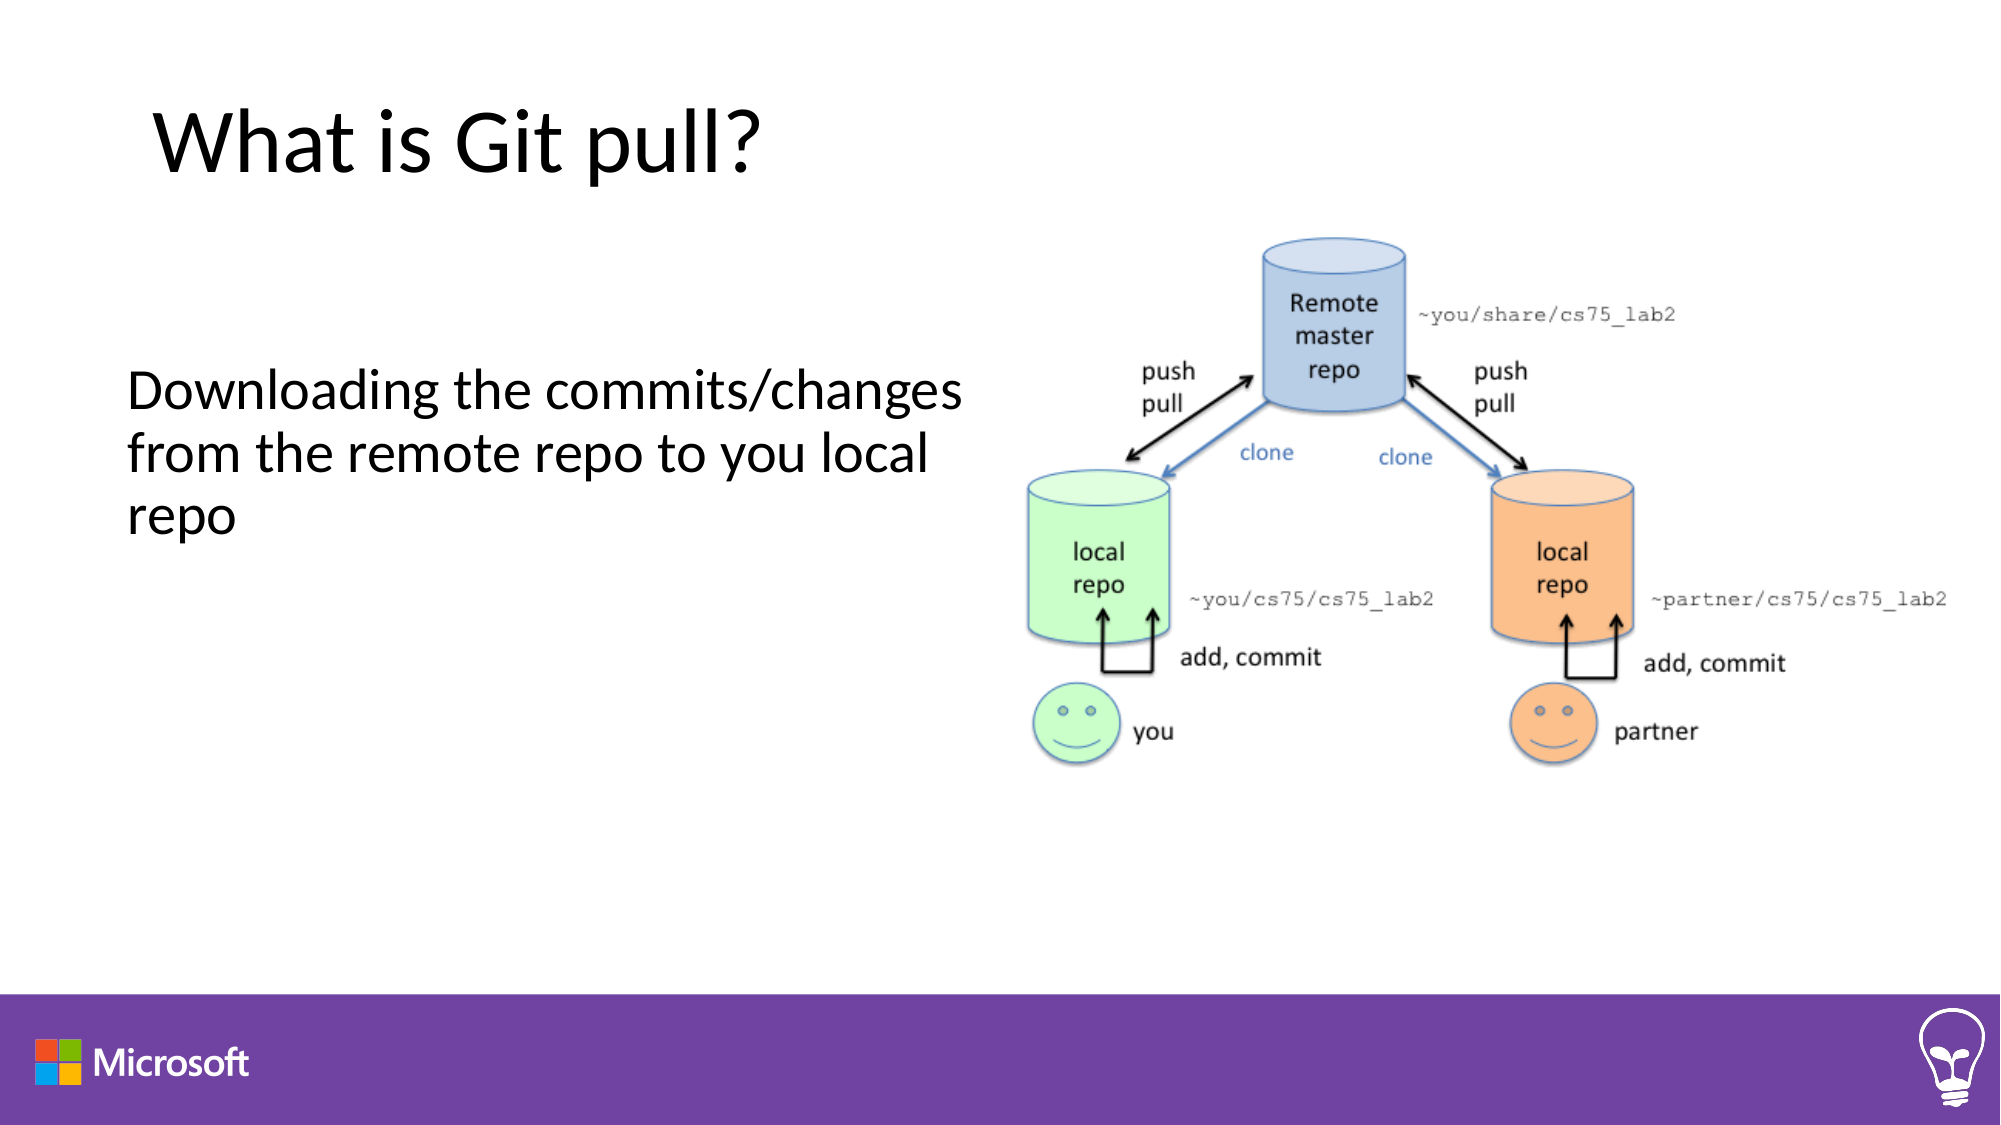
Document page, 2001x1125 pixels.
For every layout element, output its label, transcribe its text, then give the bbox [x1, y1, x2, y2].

picture [999, 219, 1963, 791]
picture [6, 1012, 278, 1112]
title What is Git pull? [137, 59, 1863, 225]
list Downloading the commits/changes from the remote repo to you local repo [112, 351, 994, 659]
picture [1919, 1008, 1985, 1107]
